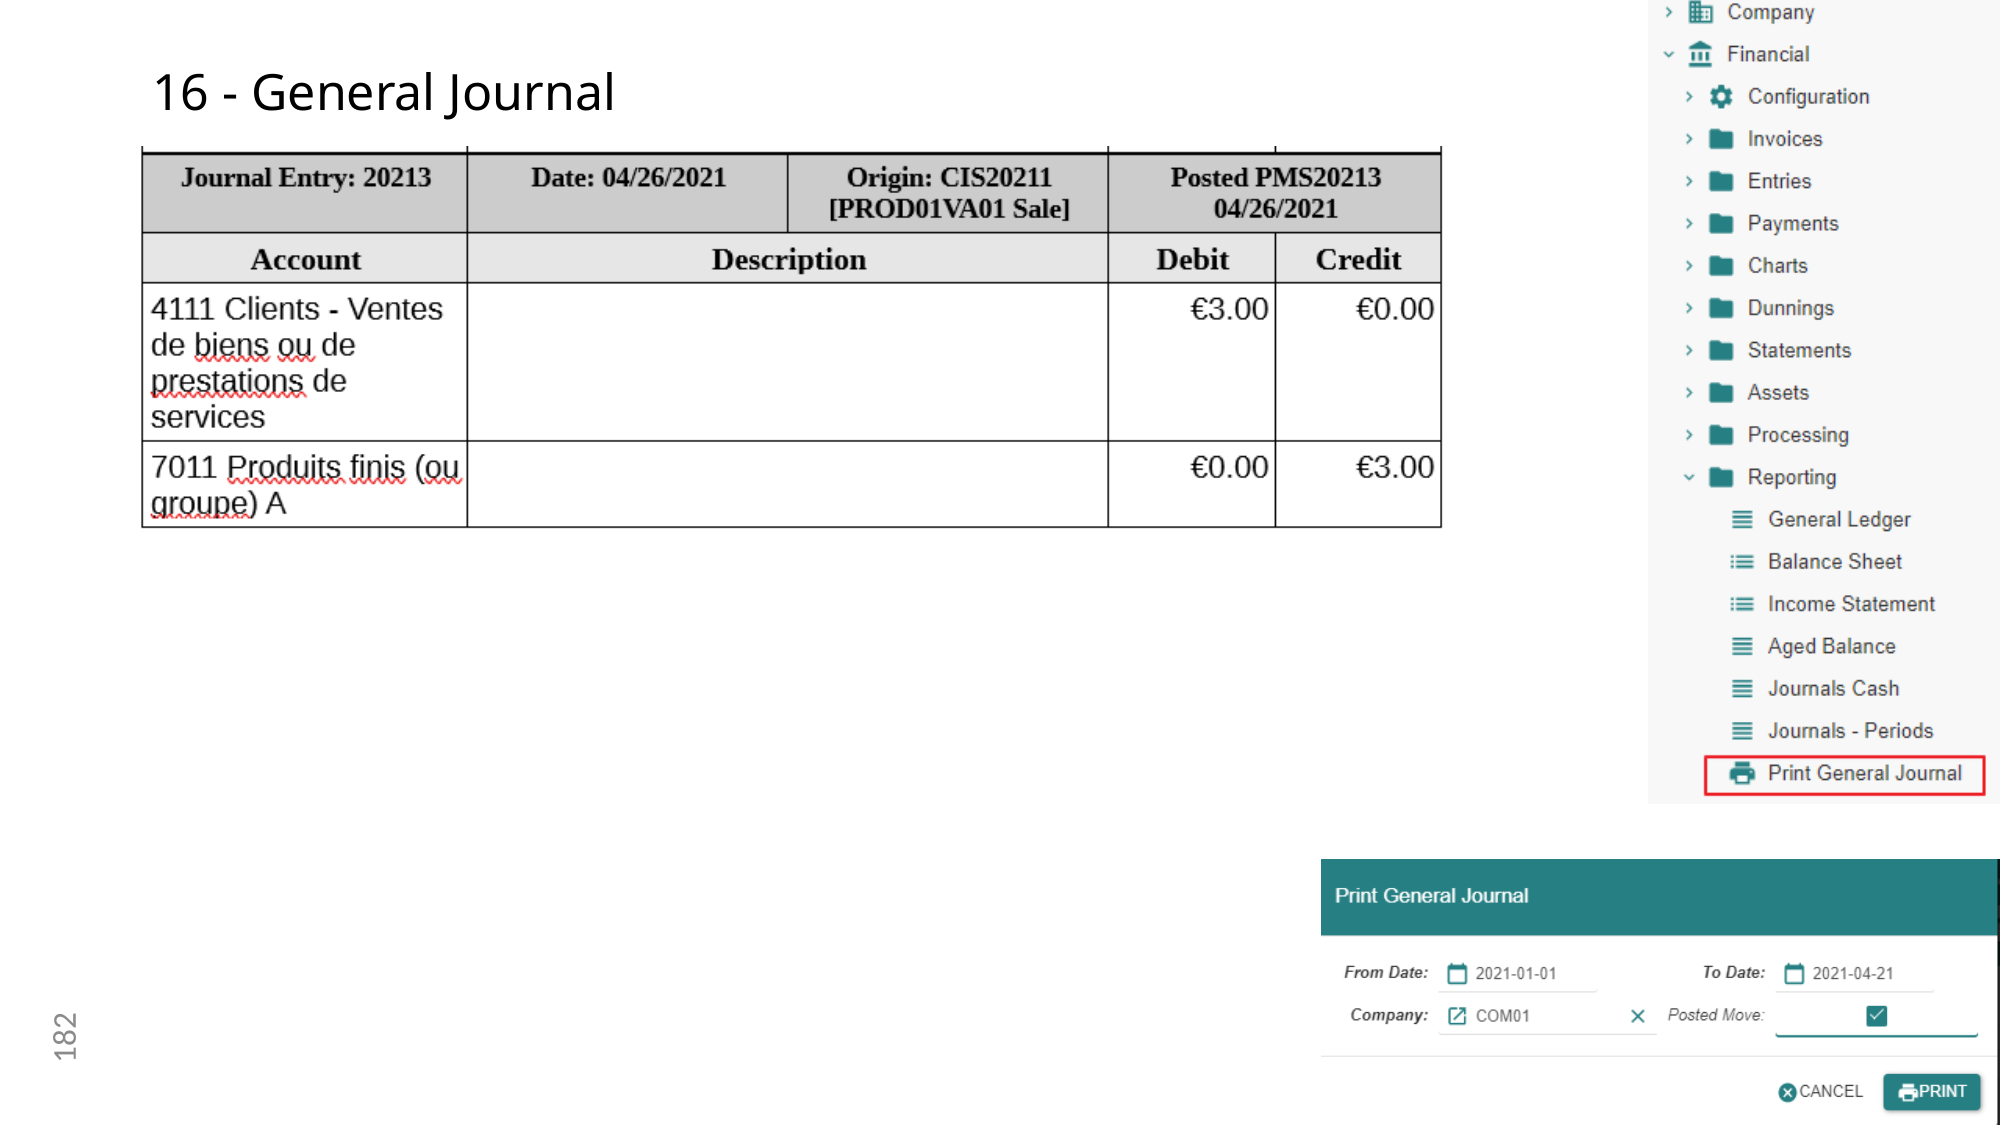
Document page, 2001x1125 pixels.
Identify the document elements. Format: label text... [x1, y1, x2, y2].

slide_number 182 [32, 969, 93, 1108]
title 16 - General Journal [137, 59, 1648, 136]
picture [137, 146, 1450, 536]
picture [1648, 0, 2000, 804]
picture [1321, 859, 2000, 1125]
